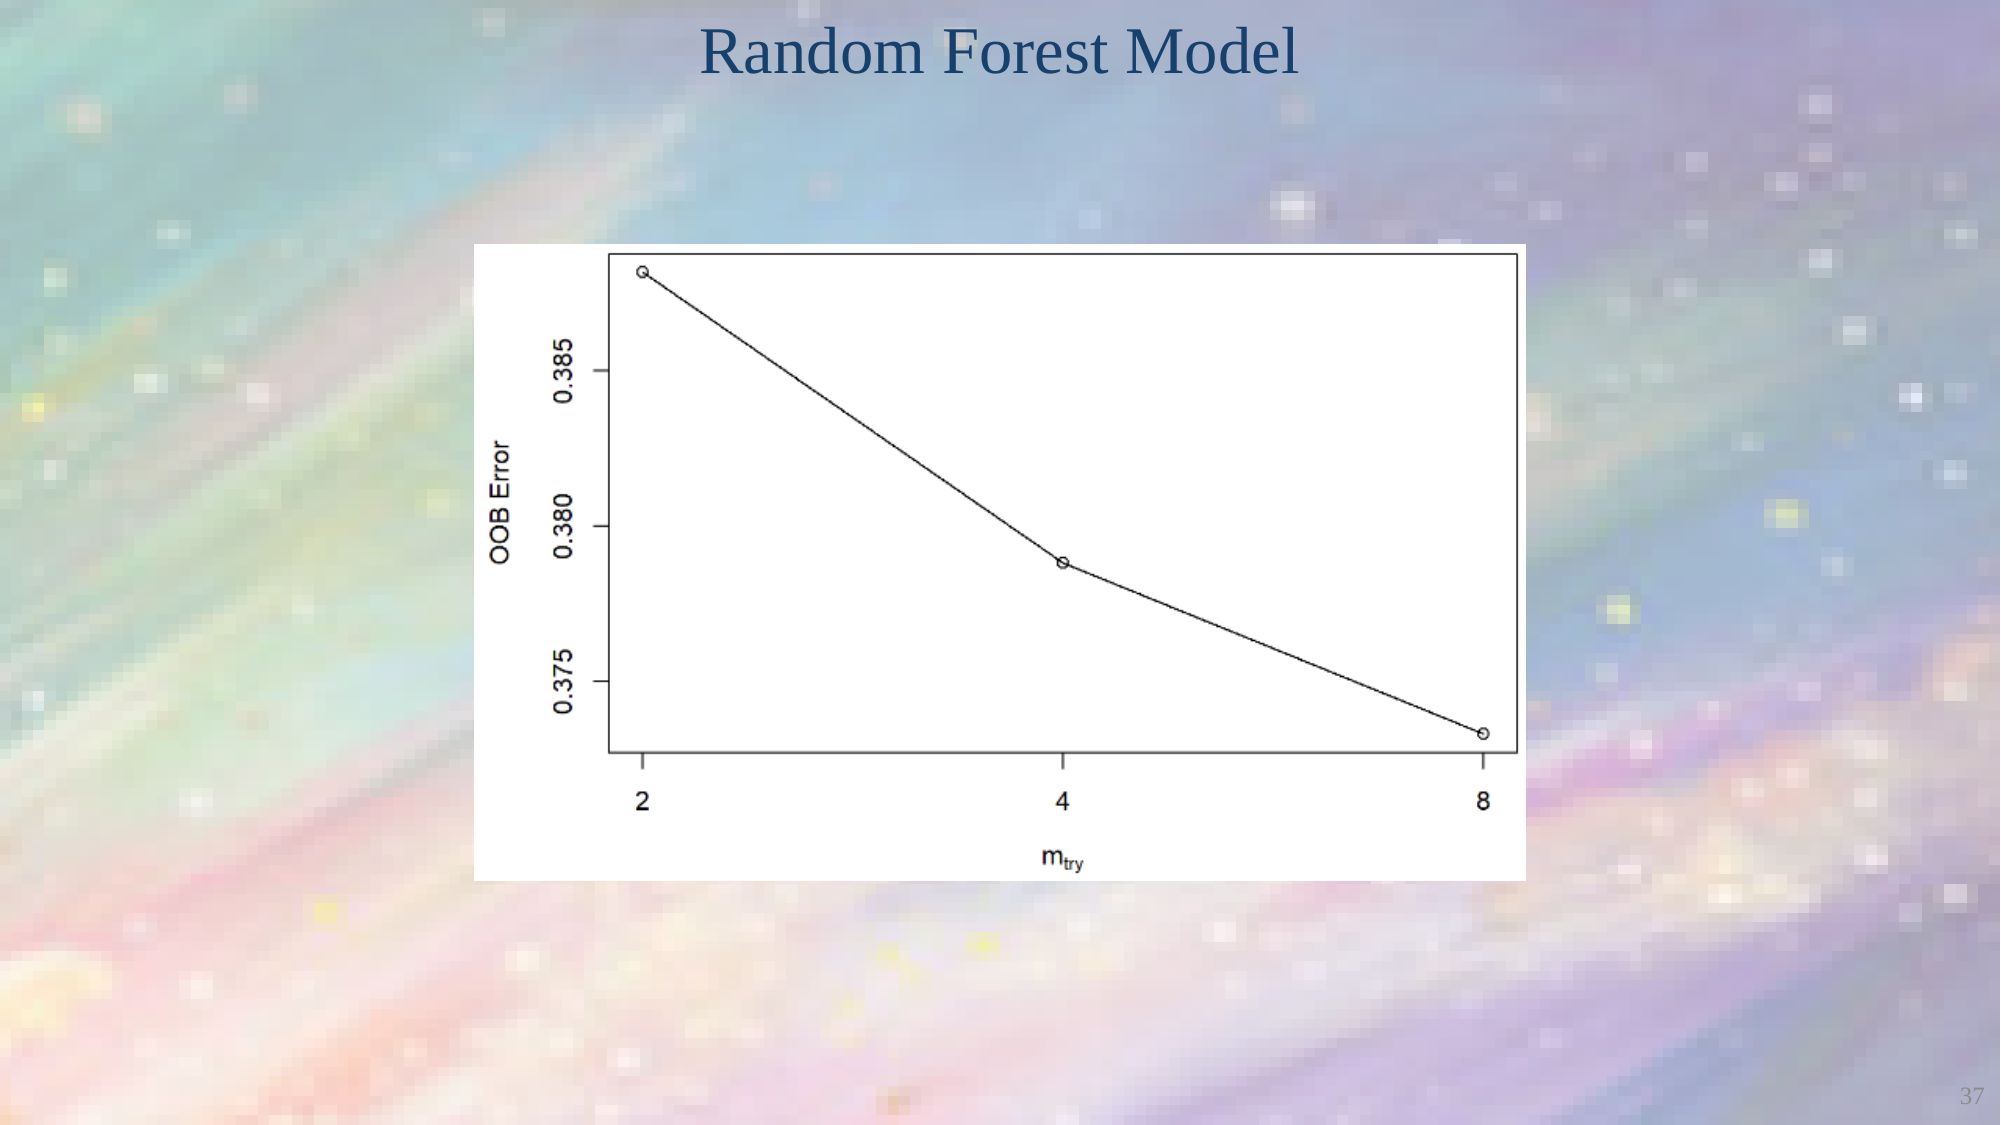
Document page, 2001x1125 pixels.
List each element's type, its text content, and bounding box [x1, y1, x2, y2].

picture [474, 244, 1526, 881]
slide_number 37 [1550, 1065, 2000, 1125]
text_box Random Forest Model [0, 0, 2000, 95]
